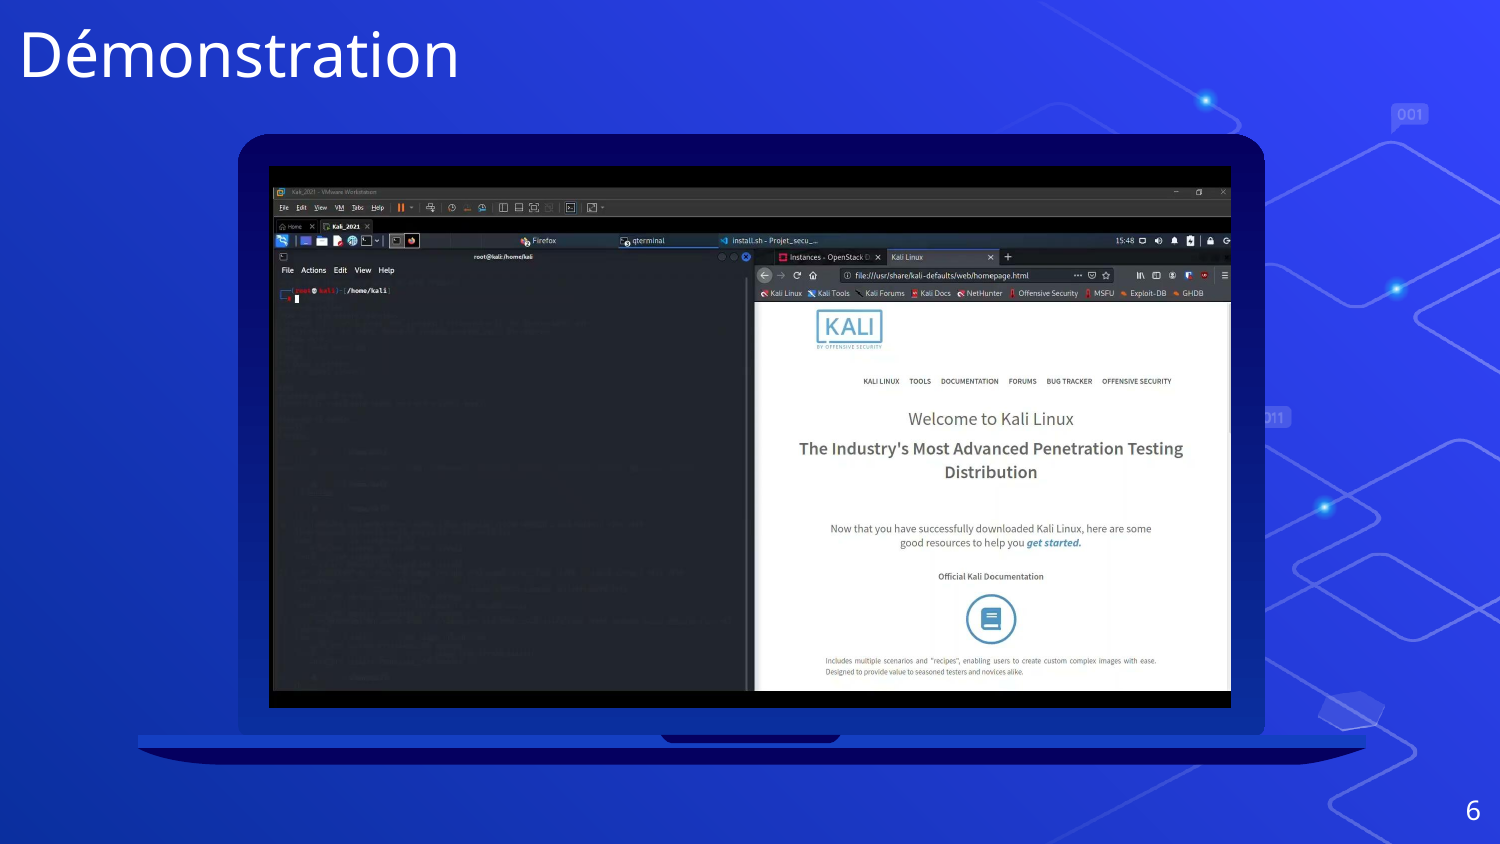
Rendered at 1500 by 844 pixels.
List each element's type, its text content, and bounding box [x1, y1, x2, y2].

list Démonstration [18, 0, 584, 100]
picture [0, 0, 1500, 844]
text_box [137, 133, 1366, 765]
slide_number ‹#› [1391, 779, 1482, 844]
